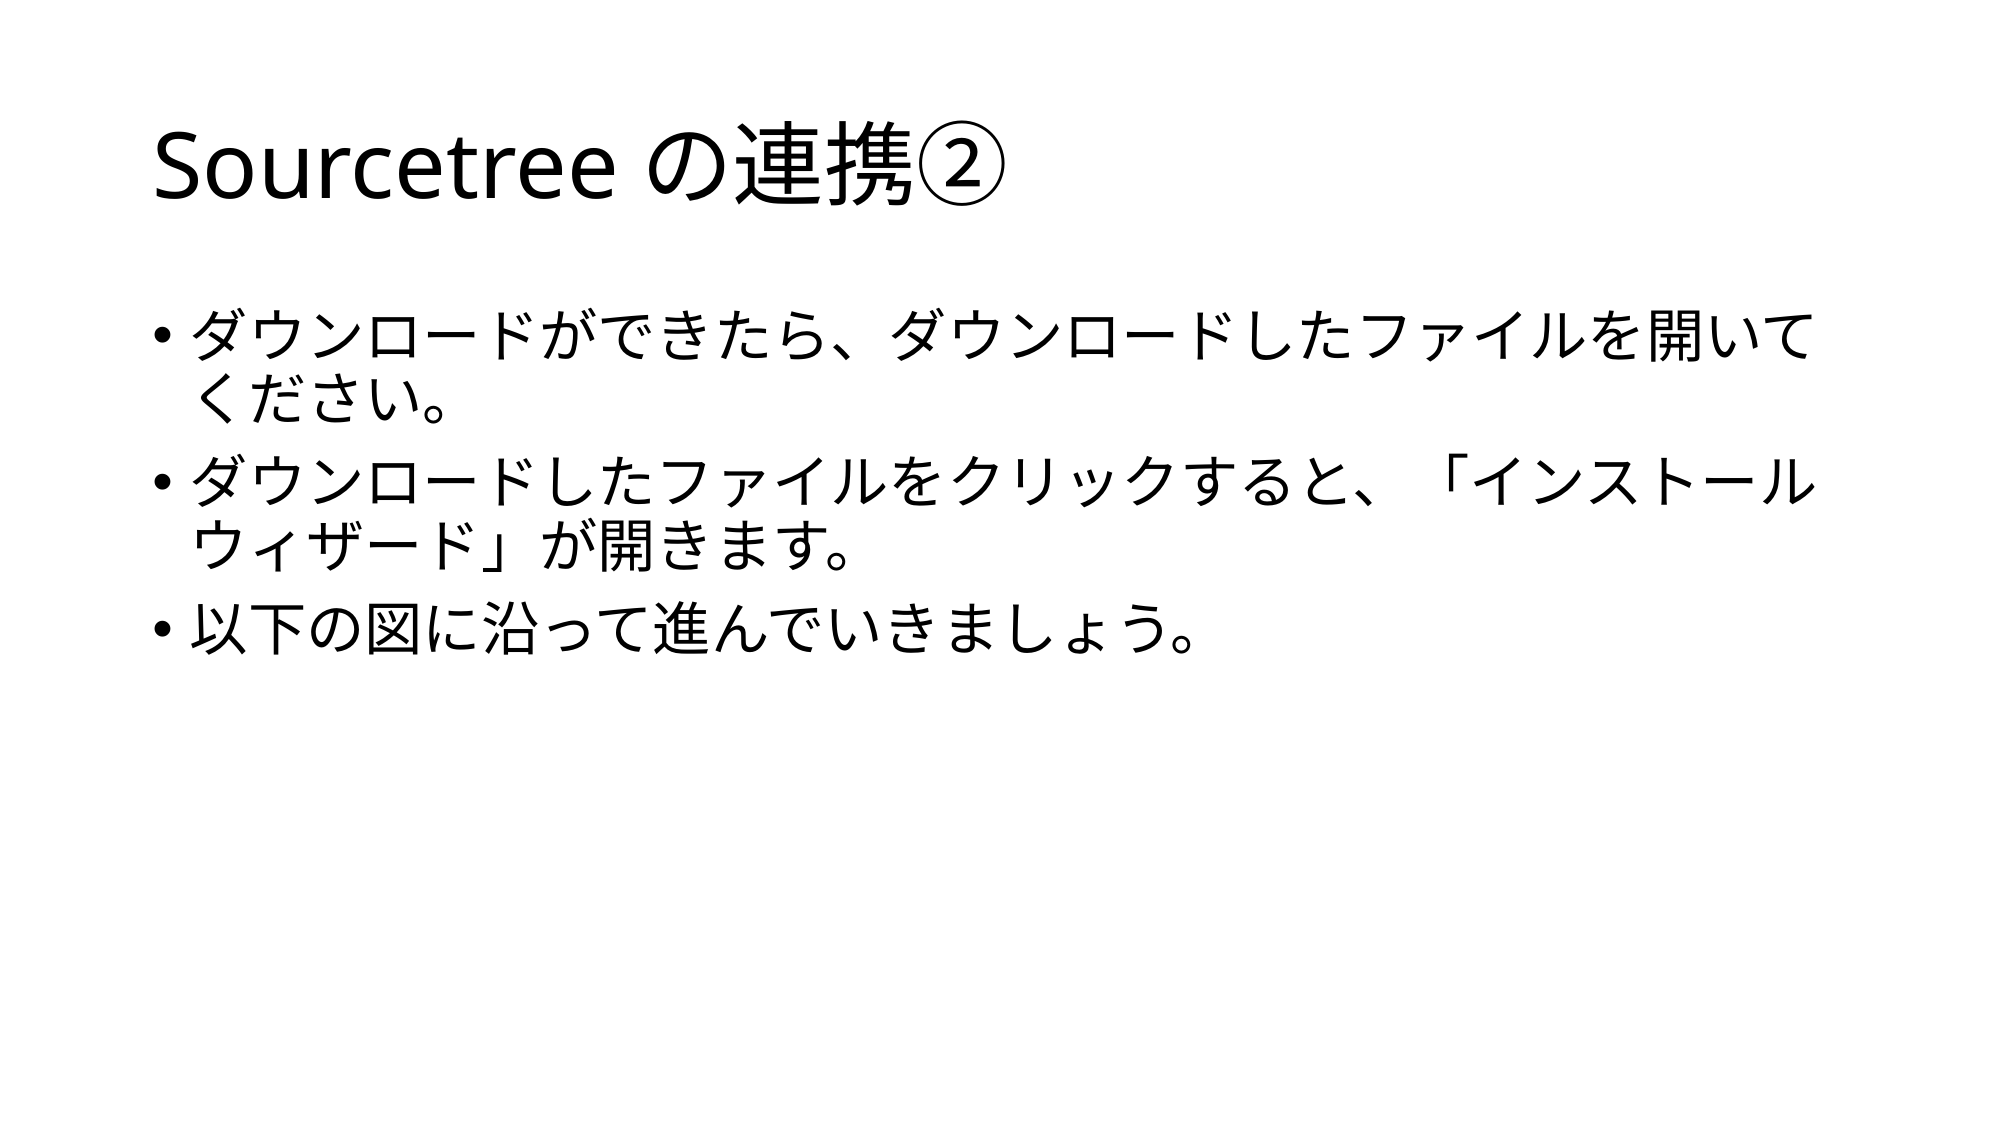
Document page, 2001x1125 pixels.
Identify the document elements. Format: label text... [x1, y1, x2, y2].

title Sourcetreeの連携② [137, 59, 1863, 278]
list ダウンロードができたら、ダウンロードしたファイルを開いてください。 ダウンロードしたファイルをクリックすると、「インストールウィザード」が開きます。 以下の図に沿って進んでいきましょう。 [137, 299, 1863, 1014]
